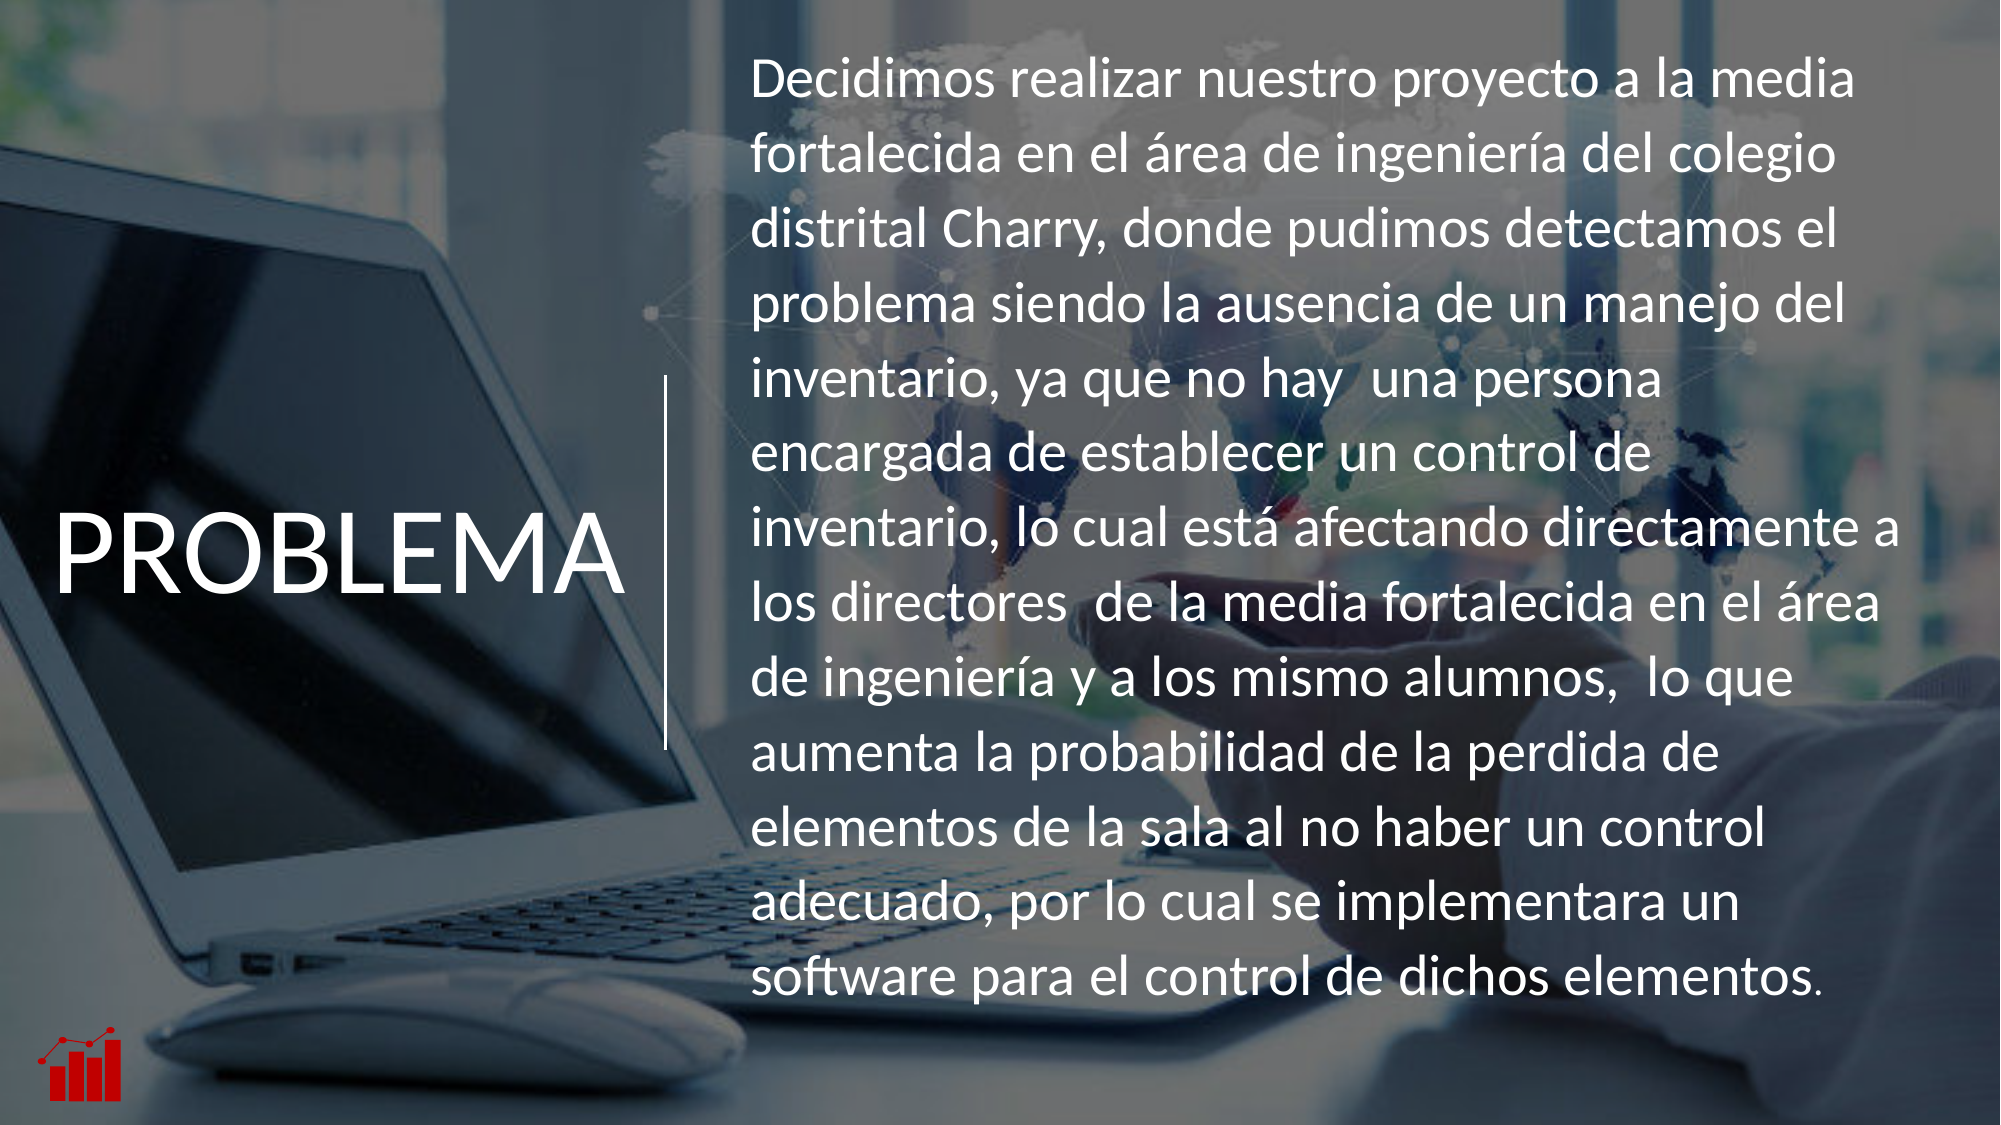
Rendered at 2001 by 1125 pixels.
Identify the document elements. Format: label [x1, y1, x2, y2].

text_box [37, 1027, 121, 1102]
list [0, 0, 2000, 1125]
